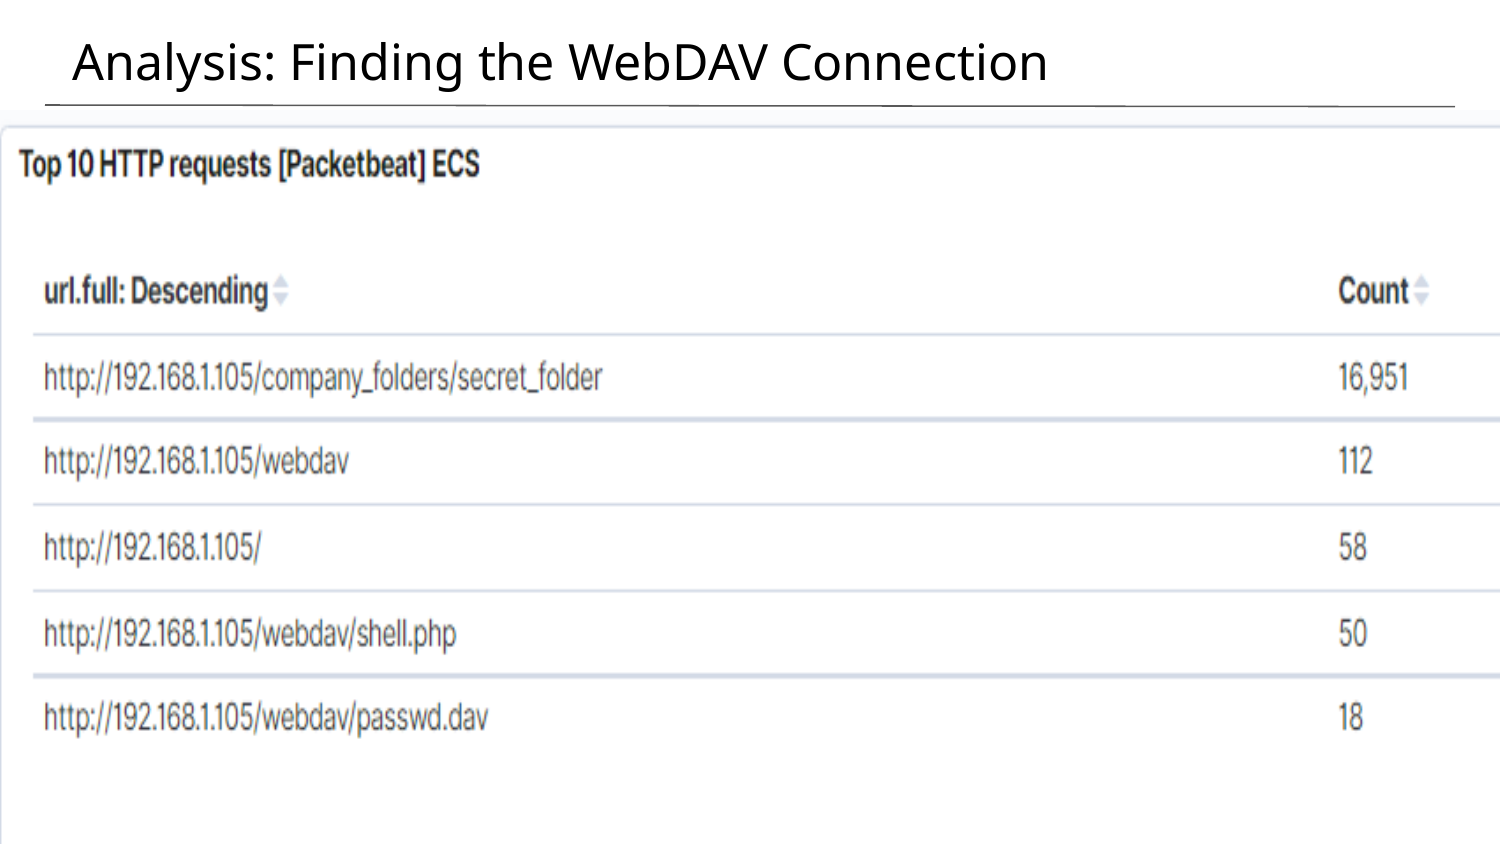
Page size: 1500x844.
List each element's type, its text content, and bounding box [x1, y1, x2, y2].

picture [0, 110, 1500, 844]
title Analysis: Finding the WebDAV Connection [0, 0, 1500, 88]
